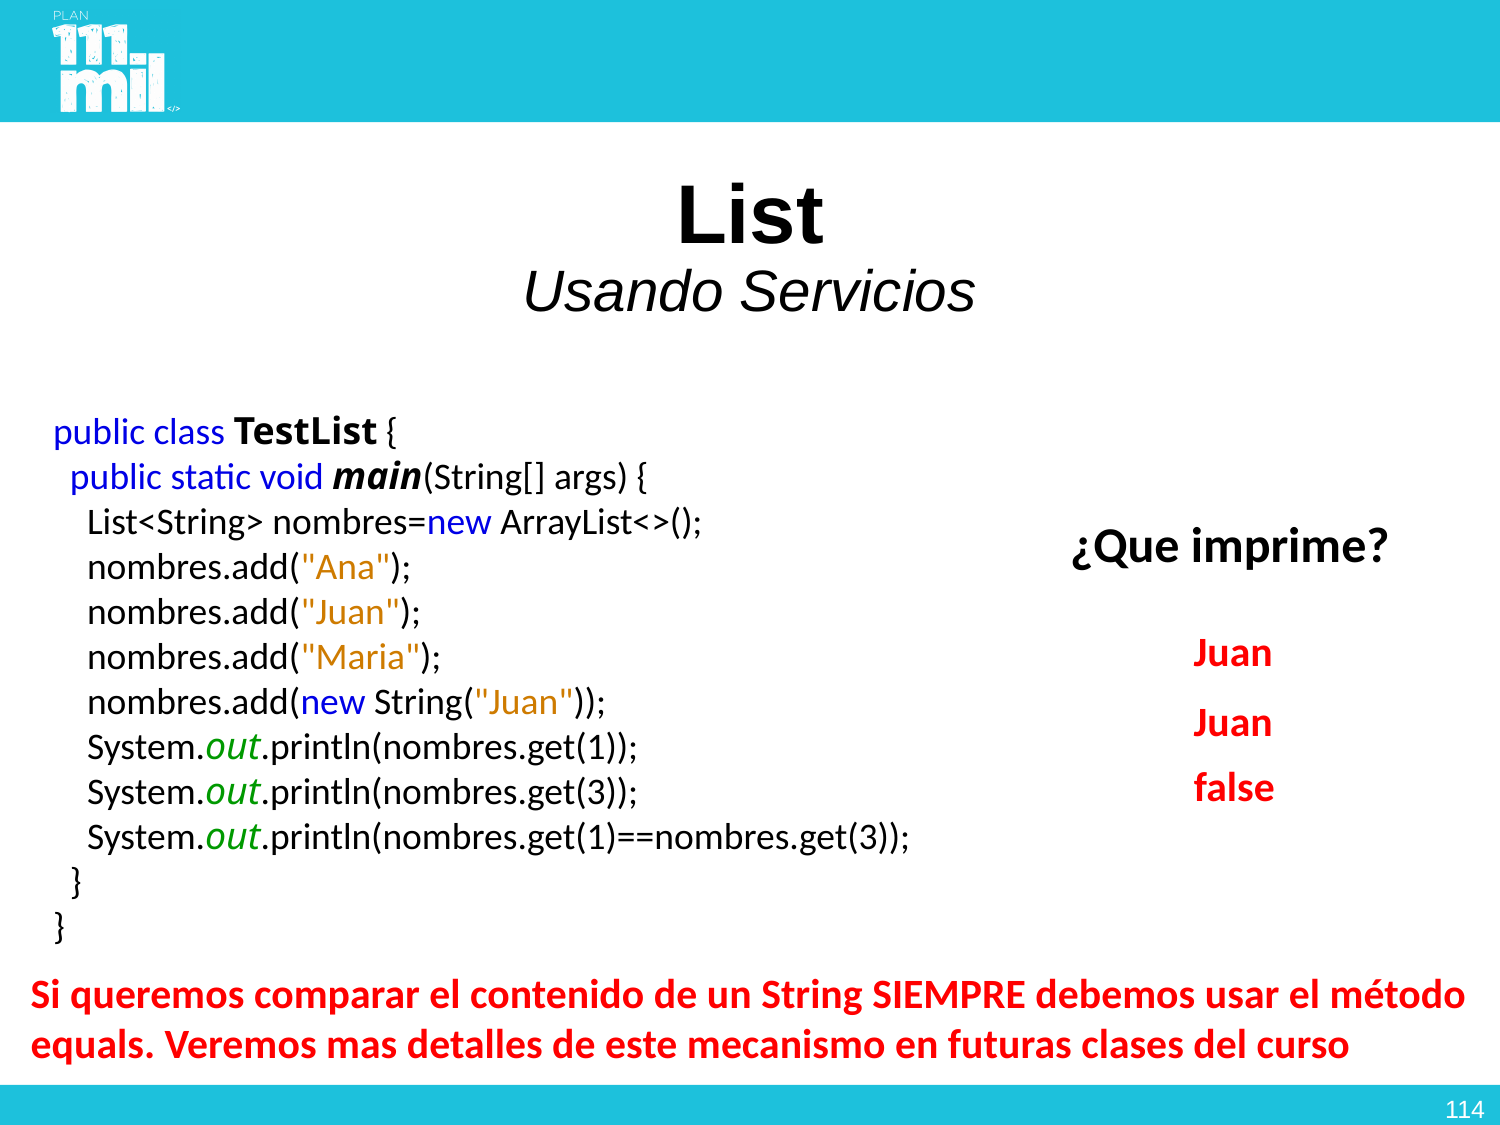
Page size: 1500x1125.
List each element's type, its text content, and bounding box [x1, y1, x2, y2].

title List Usando Servicios [103, 147, 1397, 348]
text_box ¿Que imprime? [1095, 505, 1405, 580]
text_box false [1179, 752, 1290, 818]
text_box Si queremos comparar el contenido de un String SIEMPRE debemos usar el método equals. Veremos mas detalles de este mecanismo en futuras clases del curso [15, 959, 1500, 1075]
text_box public class TestList { public static void main(String[] args) { List<String> nombres=new ArrayList<>(); nombres.add("Ana"); nombres.add("Juan"); nombres.add("Maria"); nombres.add(new String("Juan")); System.out.println(nombres.get(1)); System.out.println(nombres.get(3)); System.out.println(nombres.get(1)==nombres.get(3)); } } [38, 399, 1095, 954]
text_box Juan [1178, 617, 1288, 683]
slide_number 113 [1162, 1078, 1500, 1125]
text_box Juan [1178, 687, 1288, 752]
